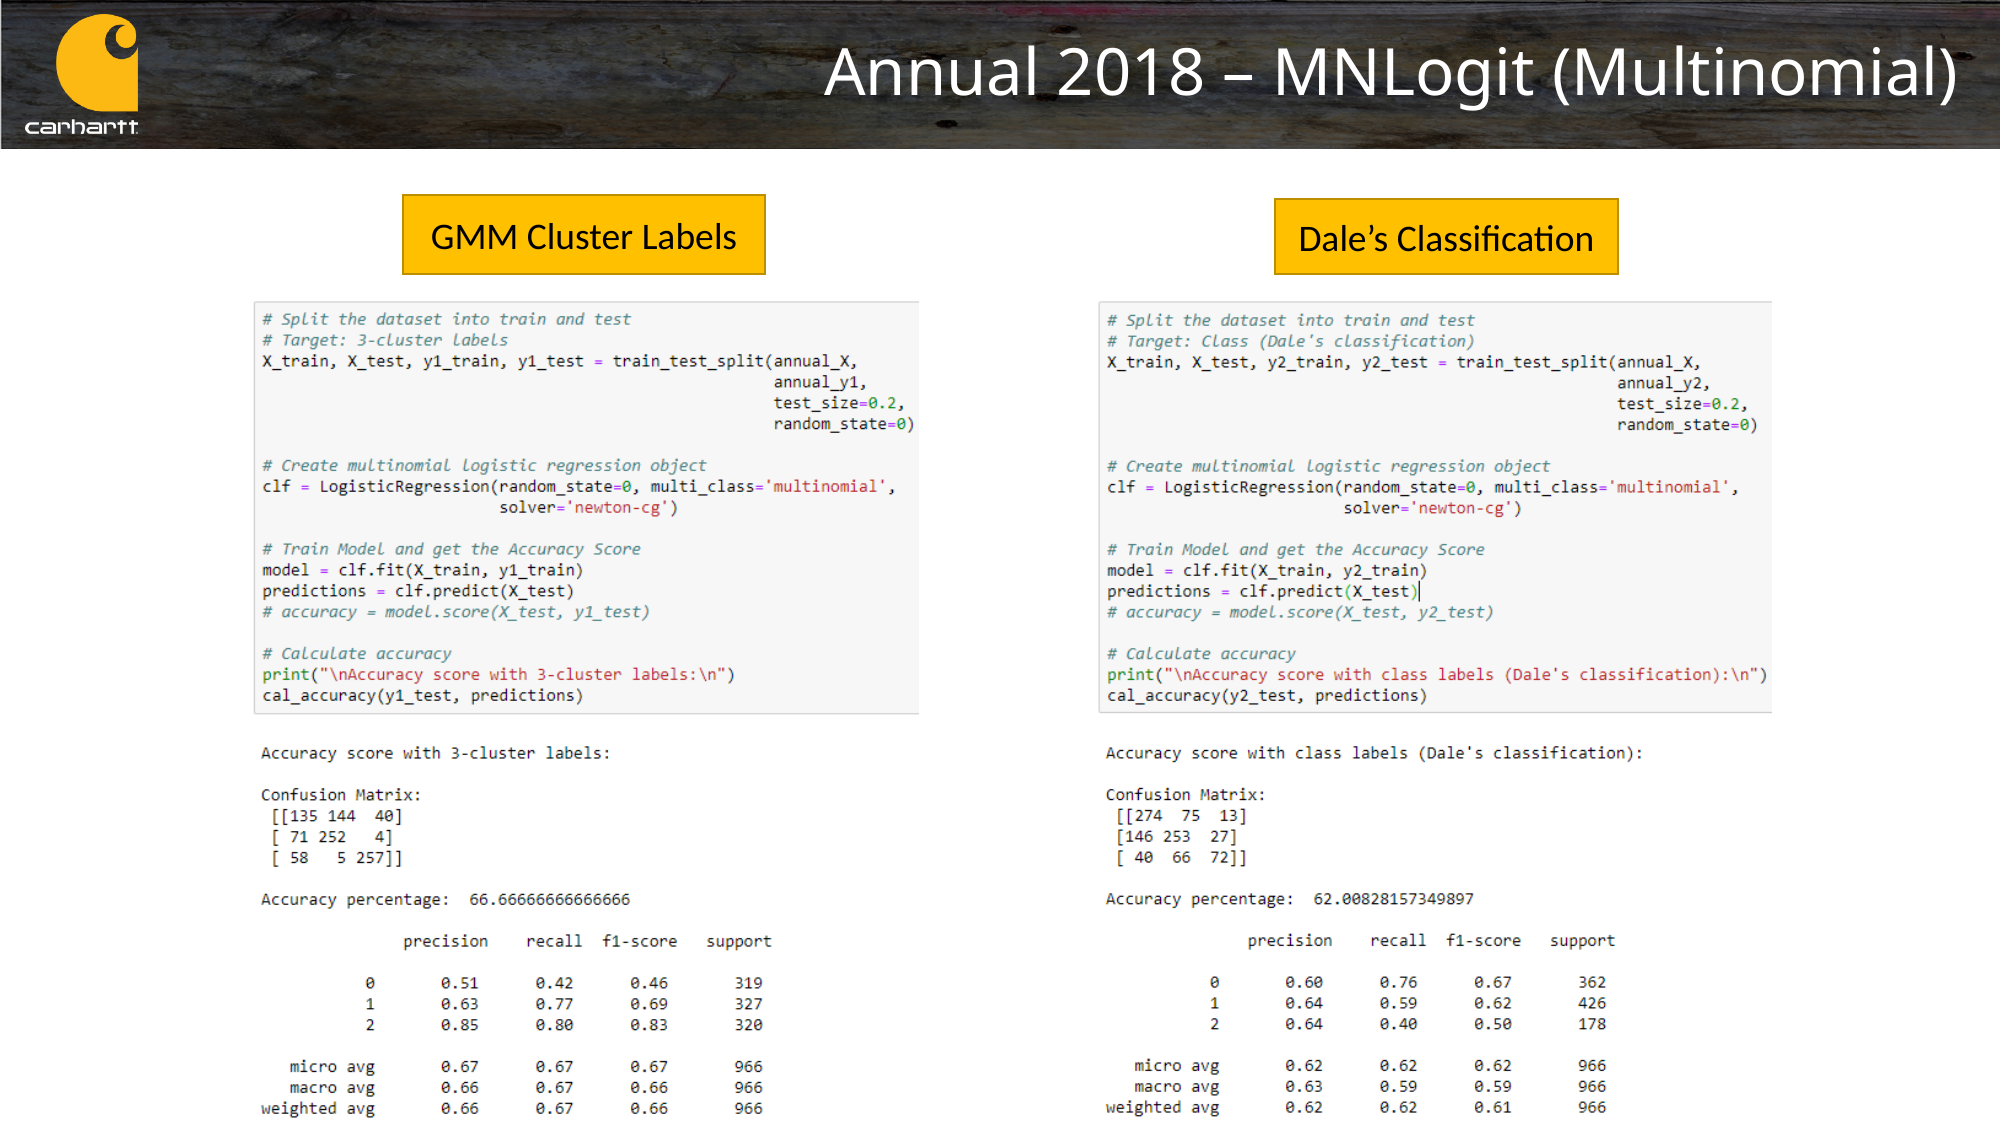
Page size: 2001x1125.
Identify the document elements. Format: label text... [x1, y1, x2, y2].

text_box GMM Cluster Labels [402, 194, 766, 275]
text_box Dale’s Classification [1274, 198, 1619, 275]
picture [0, 0, 2000, 149]
picture [249, 299, 919, 1125]
title Annual 2018 – MNLogit (Multinomial) [809, 4, 2000, 144]
picture [1095, 299, 1772, 1125]
